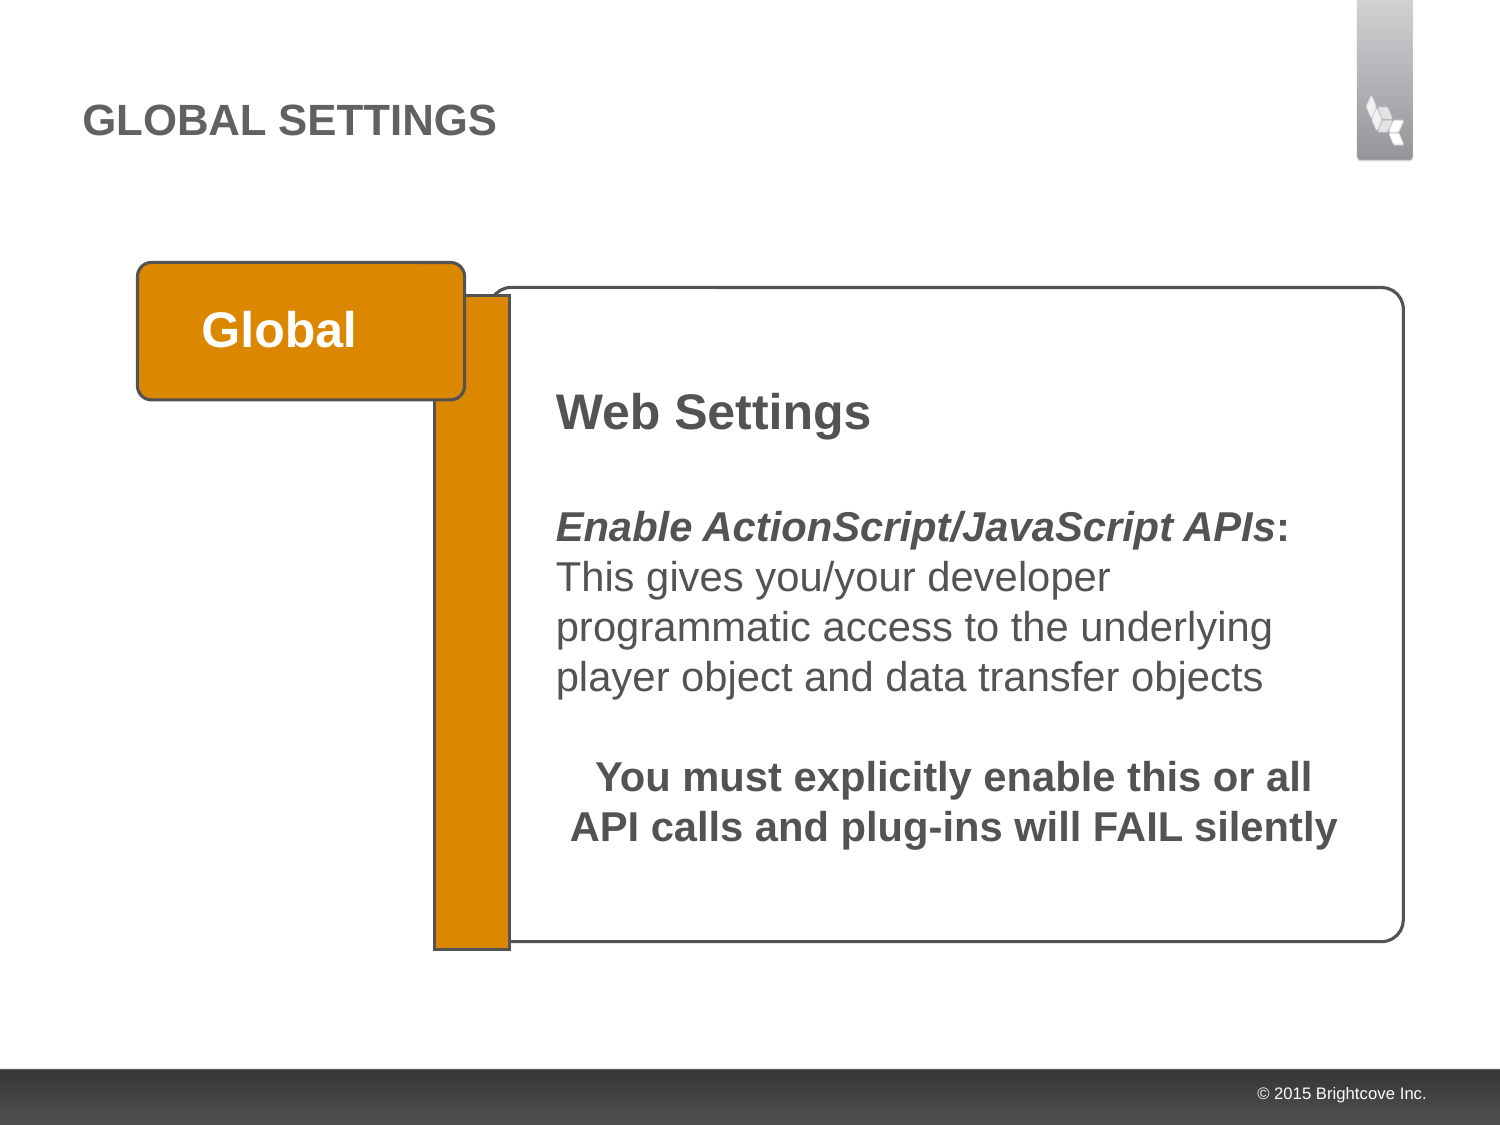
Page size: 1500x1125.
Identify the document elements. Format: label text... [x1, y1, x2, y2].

text_box [434, 295, 510, 950]
title Global Settings [66, 34, 1322, 203]
text_box Web Settings Enable ActionScript/JavaScript APIs: This gives you/your developer programmatic access to the underlying player object and data transfer objects You must explicitly enable this or all API calls and plug-ins will FAIL silently [494, 287, 1404, 942]
text_box Global [137, 262, 465, 400]
picture [0, 0, 1500, 1125]
